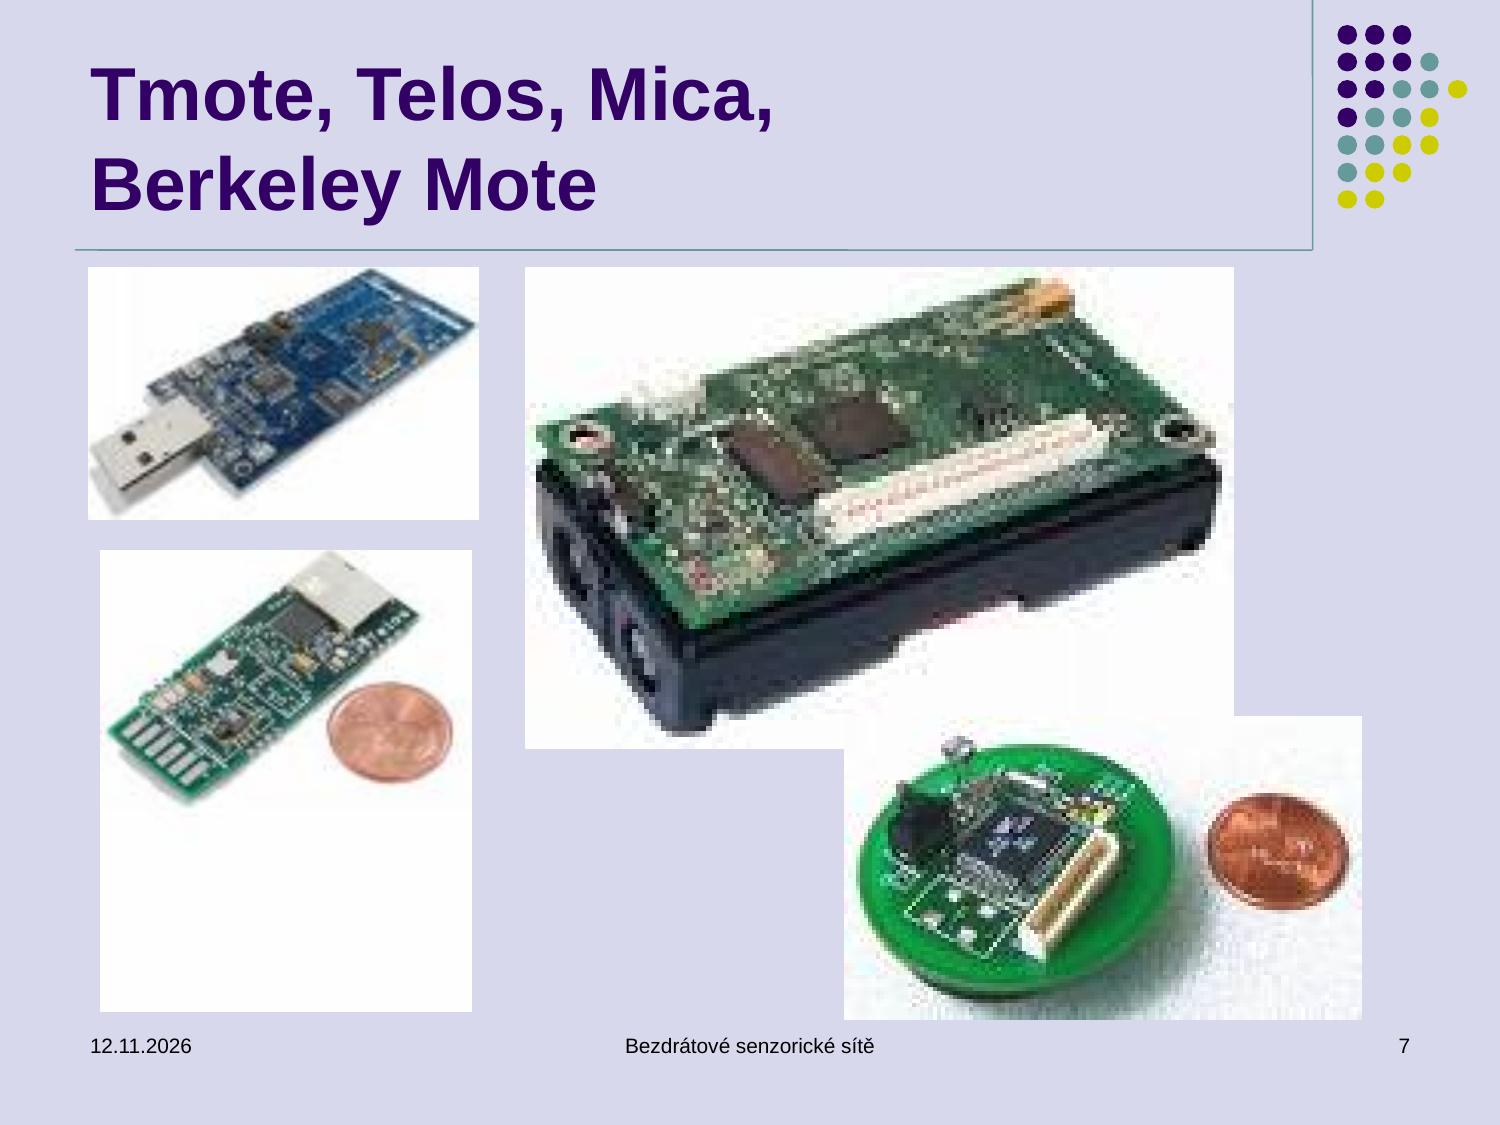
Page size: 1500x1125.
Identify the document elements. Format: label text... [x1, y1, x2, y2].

slide_number 7 [1074, 1025, 1425, 1100]
picture [525, 266, 1363, 1020]
picture [100, 550, 473, 1012]
title Tmote, Telos, Mica, Berkeley Mote [75, 20, 1313, 233]
picture [88, 266, 479, 521]
footer Bezdrátové senzorické sítě [512, 1025, 988, 1100]
slide_number 26. 11. 2019 [75, 1025, 425, 1100]
